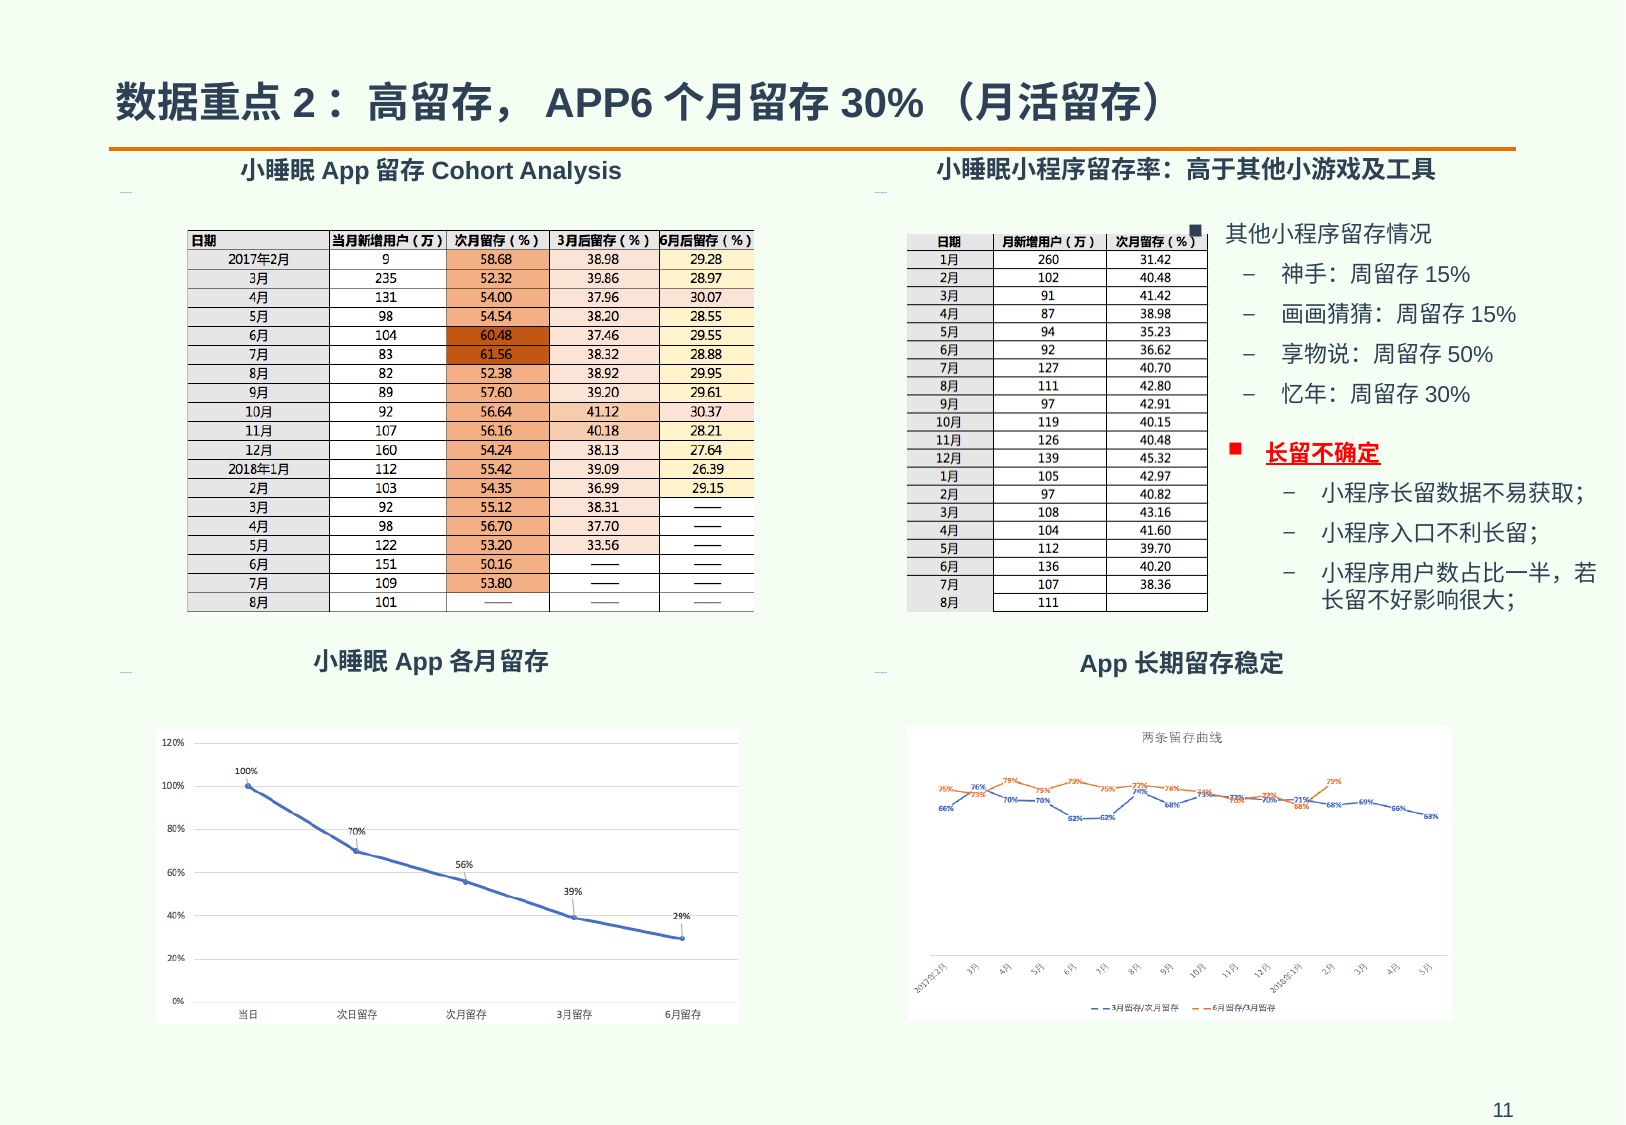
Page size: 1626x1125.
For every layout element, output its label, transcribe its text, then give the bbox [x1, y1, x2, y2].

list App长期留存稳定 [855, 640, 1509, 686]
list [906, 726, 1453, 1020]
list 小睡眠App留存Cohort Analysis [105, 146, 758, 200]
picture [156, 729, 739, 1024]
text_box 其他小程序留存情况 神手：周留存15% 画画猜猜：周留存15% 享物说：周留存50% 忆年：周留存30% [1187, 212, 1566, 433]
picture [906, 233, 1210, 612]
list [186, 230, 754, 612]
list 小睡眠小程序留存率：高于其他小游戏及工具 [860, 146, 1513, 200]
title 数据重点2：高留存，APP6个月留存30%（月活留存） [115, 31, 1523, 134]
text_box 长留不确定 小程序长留数据不易获取； 小程序入口不利长留； 小程序用户数占比一半，若长留不好影响很大； [1227, 430, 1606, 652]
list 小睡眠App各月留存 [105, 638, 758, 684]
